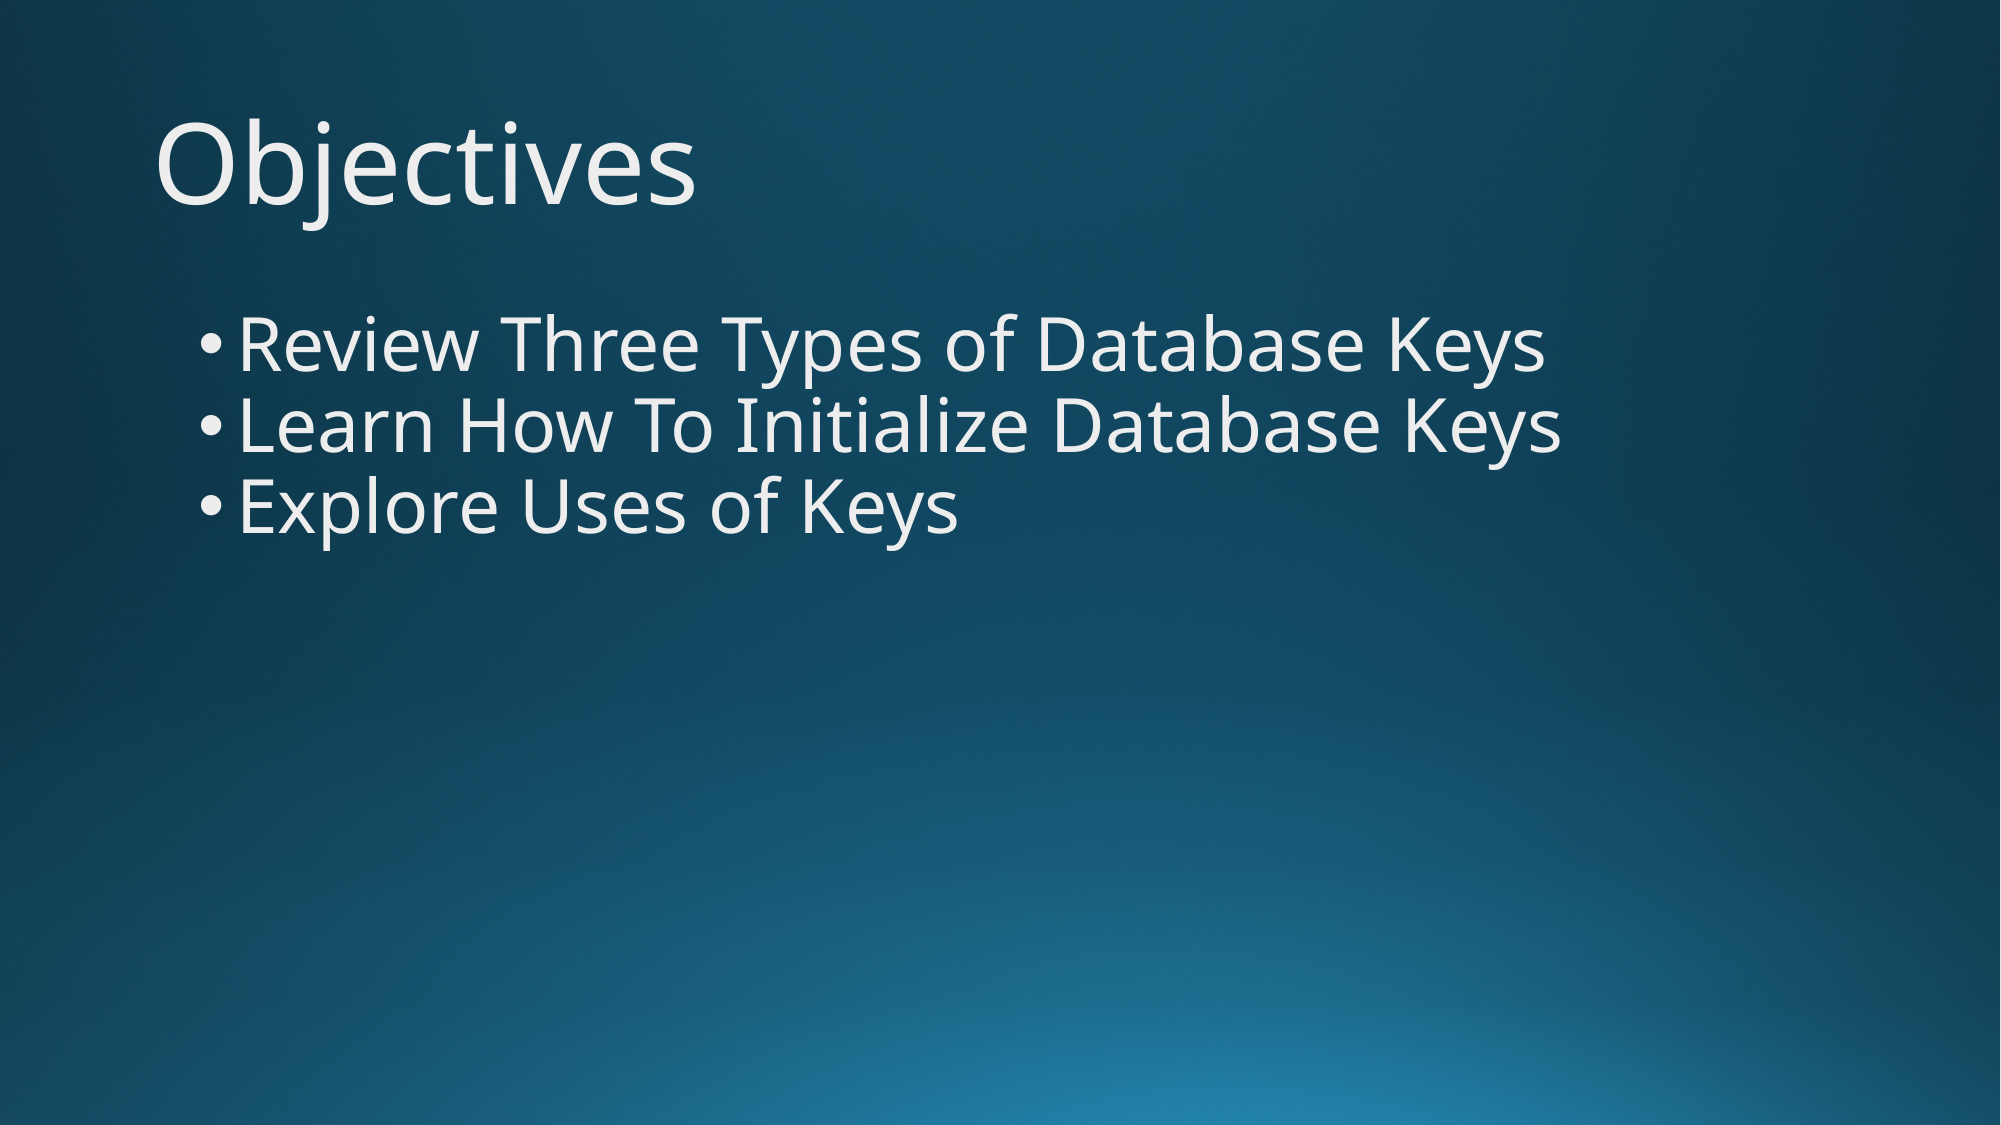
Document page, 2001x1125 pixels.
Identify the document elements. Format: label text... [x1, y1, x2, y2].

title Objectives [137, 59, 1863, 278]
list Review Three Types of Database Keys Learn How To Initialize Database Keys Explore Uses of Keys [183, 299, 1863, 1014]
picture [0, 0, 2001, 1125]
